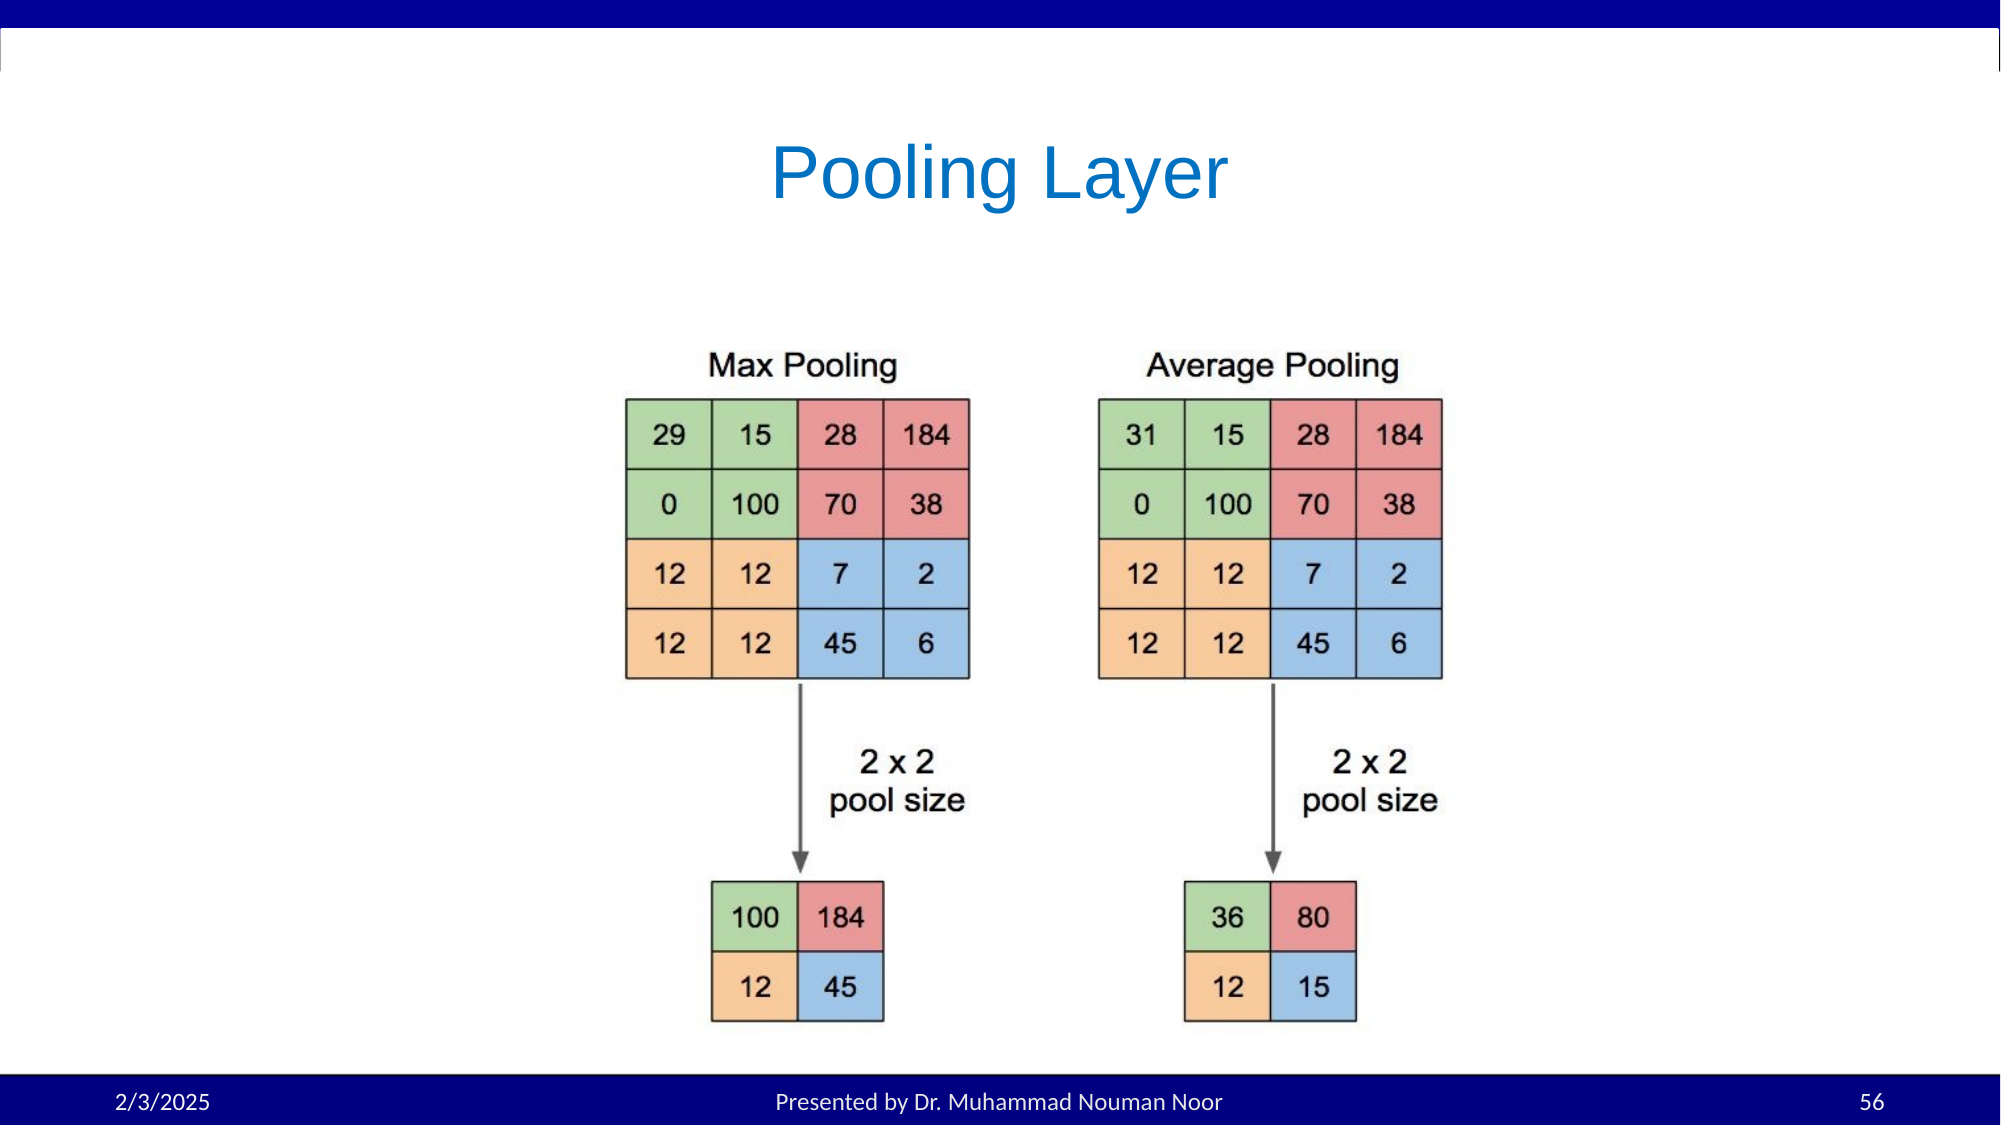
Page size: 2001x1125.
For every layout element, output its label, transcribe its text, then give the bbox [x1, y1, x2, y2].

title Pooling Layer [324, 99, 1675, 238]
picture [0, 0, 2001, 1125]
footer Presented by Dr. Muhammad Nouman Noor [683, 1062, 1317, 1125]
text_box [612, 349, 1456, 1035]
slide_number 56 [1433, 1062, 1900, 1125]
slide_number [99, 1062, 567, 1125]
